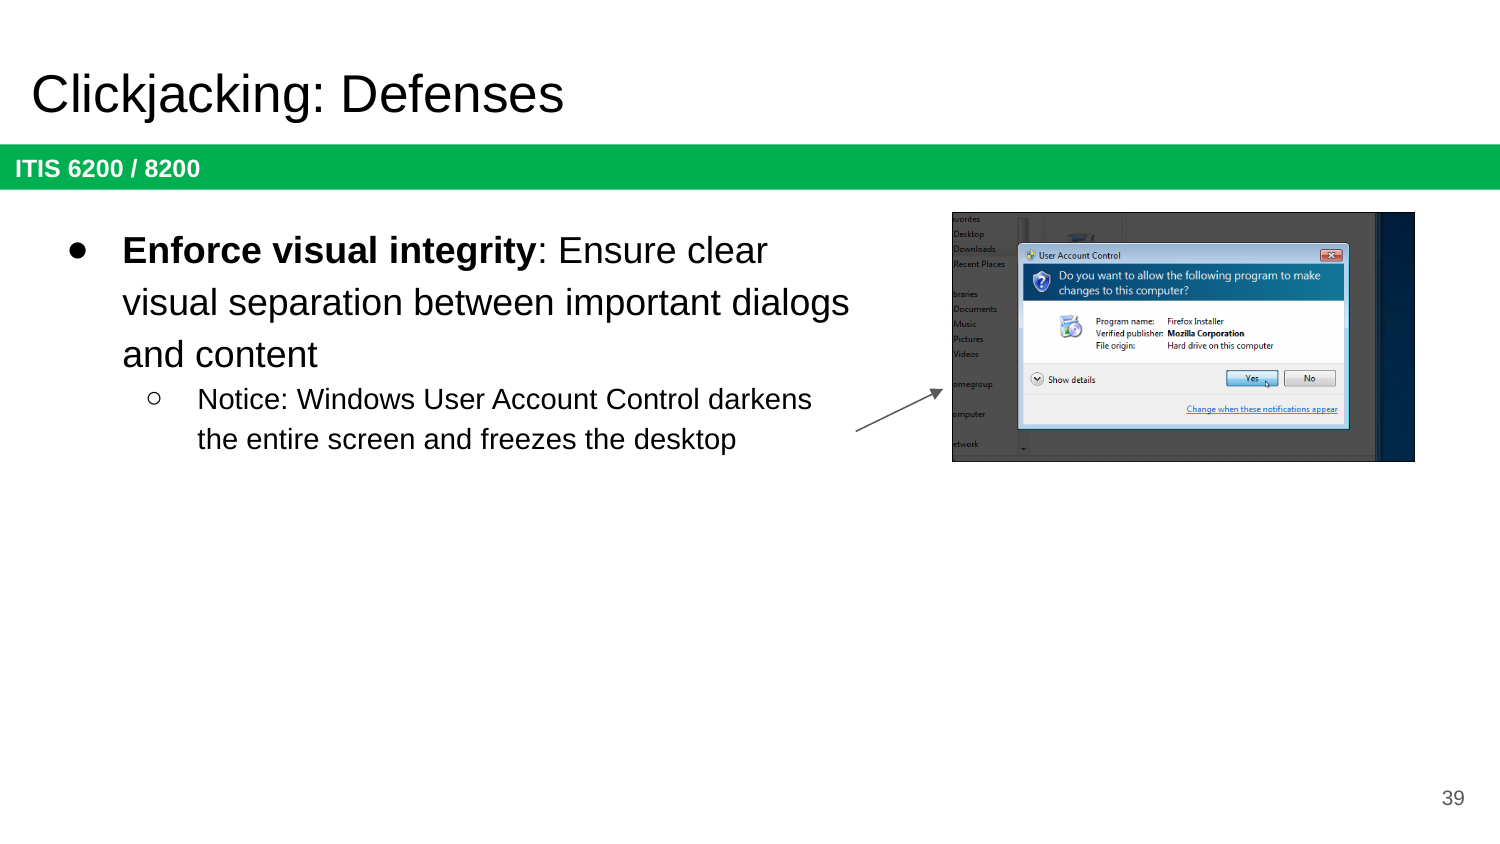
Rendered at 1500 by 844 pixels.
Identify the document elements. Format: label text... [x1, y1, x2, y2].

slide_number 39 [1389, 764, 1480, 830]
list Enforce visual integrity: Ensure clear visual separation between important dialogs and content Notice: Windows User Account Control darkens the entire screen and freezes the desktop [32, 204, 877, 823]
picture [952, 212, 1415, 462]
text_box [855, 388, 944, 432]
title Clickjacking: Defenses [16, 44, 1415, 139]
